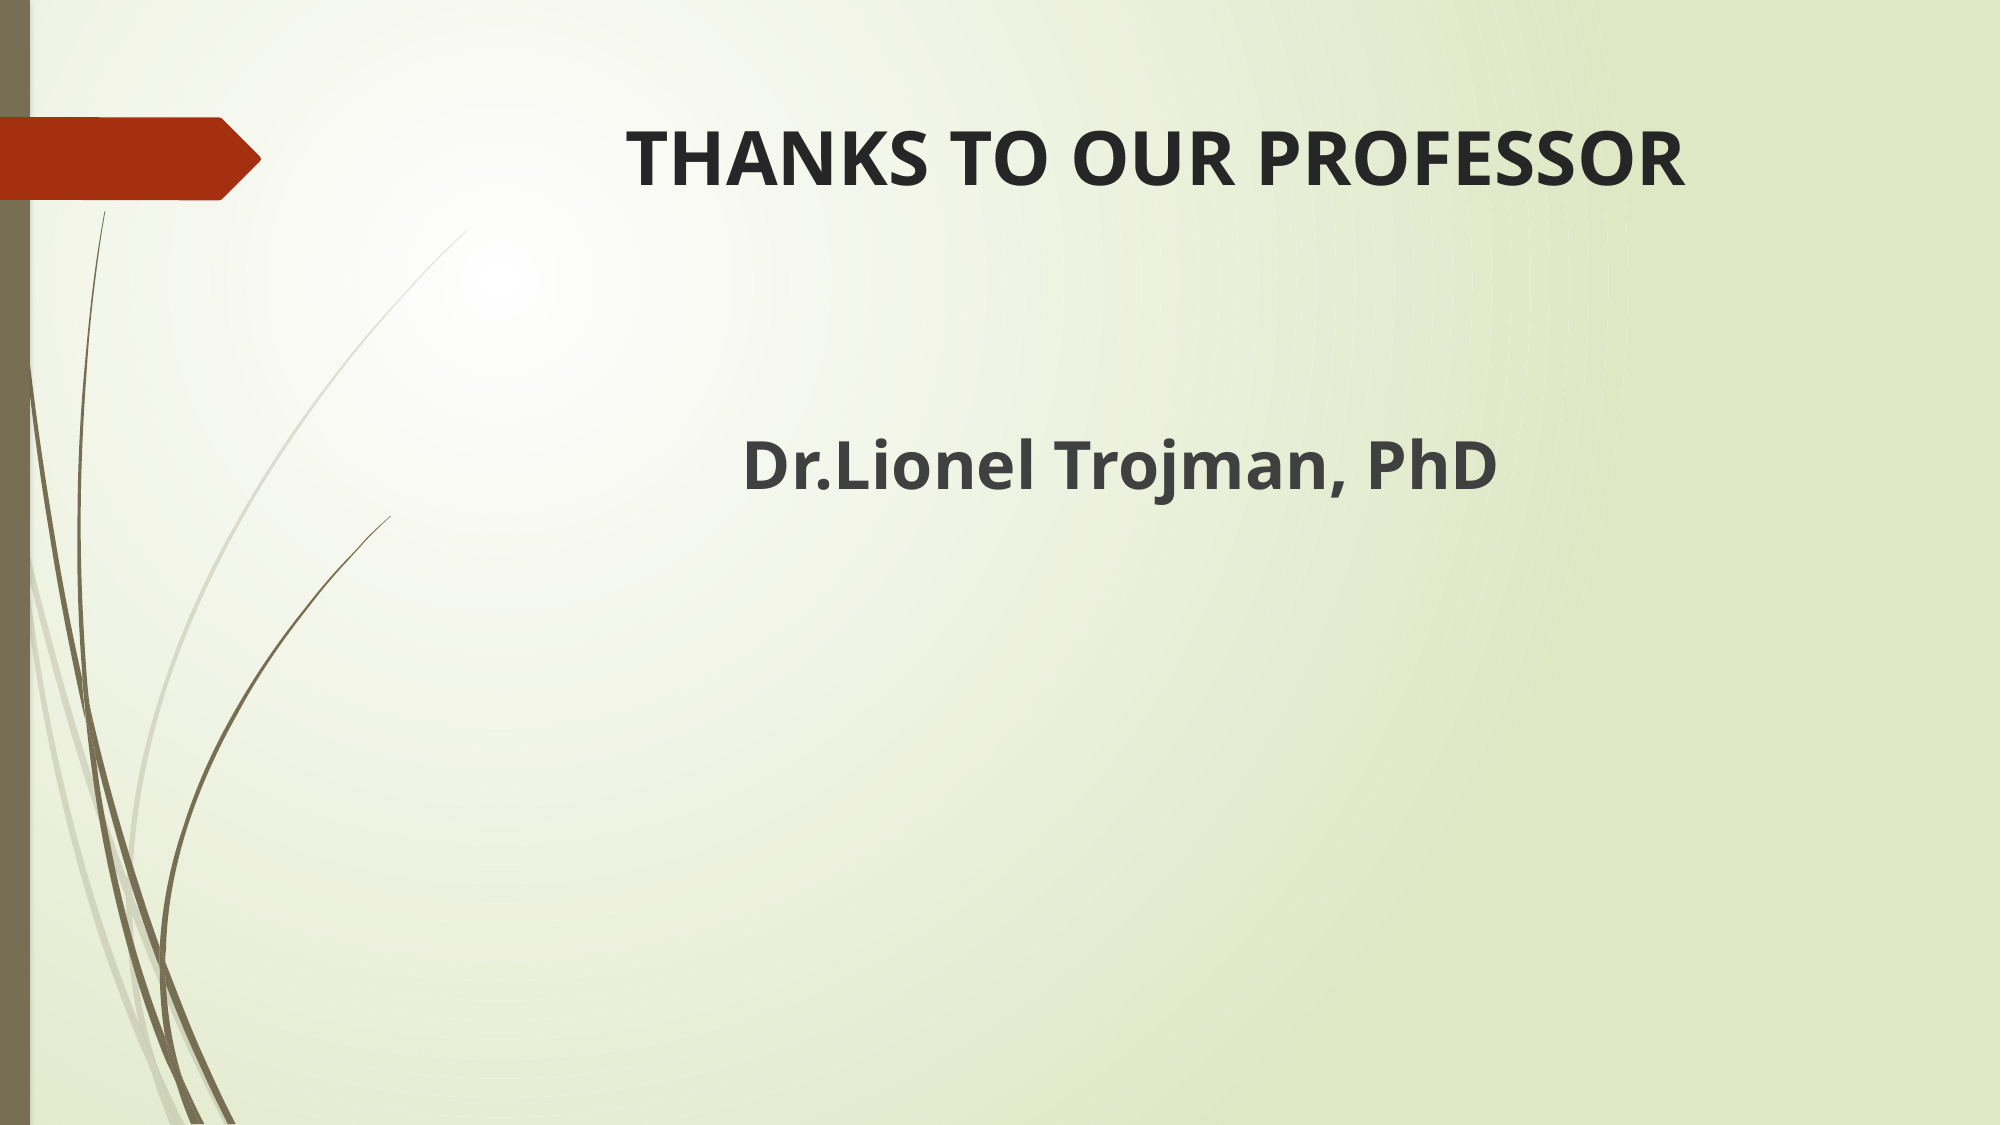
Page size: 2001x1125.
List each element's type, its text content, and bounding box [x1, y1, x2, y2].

title THANKS TO OUR PROFESSOR [425, 102, 1888, 313]
list Dr.Lionel Trojman, PhD [424, 350, 1888, 970]
